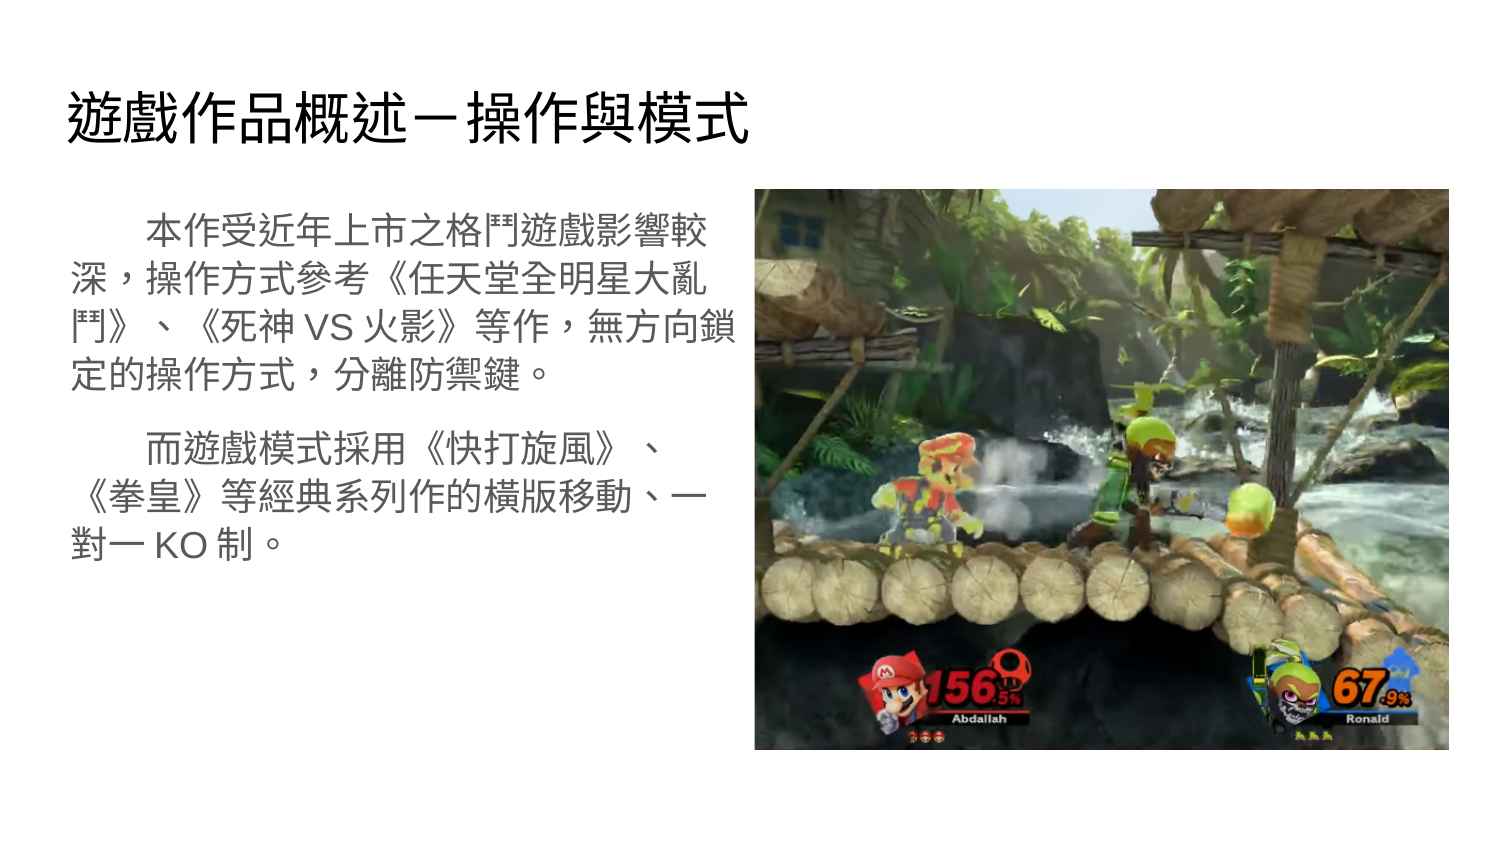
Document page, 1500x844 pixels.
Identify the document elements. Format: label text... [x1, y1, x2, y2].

title 遊戲作品概述－操作與模式 [51, 72, 1449, 167]
list 本作受近年上市之格鬥遊戲影響較深，操作方式參考《任天堂全明星大亂鬥》、《死神VS火影》等作，無方向鎖定的操作方式，分離防禦鍵。 而遊戲模式採用《快打旋風》、《拳皇》等經典系列作的橫版移動、一對一KO制。 [55, 189, 752, 750]
picture [754, 188, 1450, 750]
